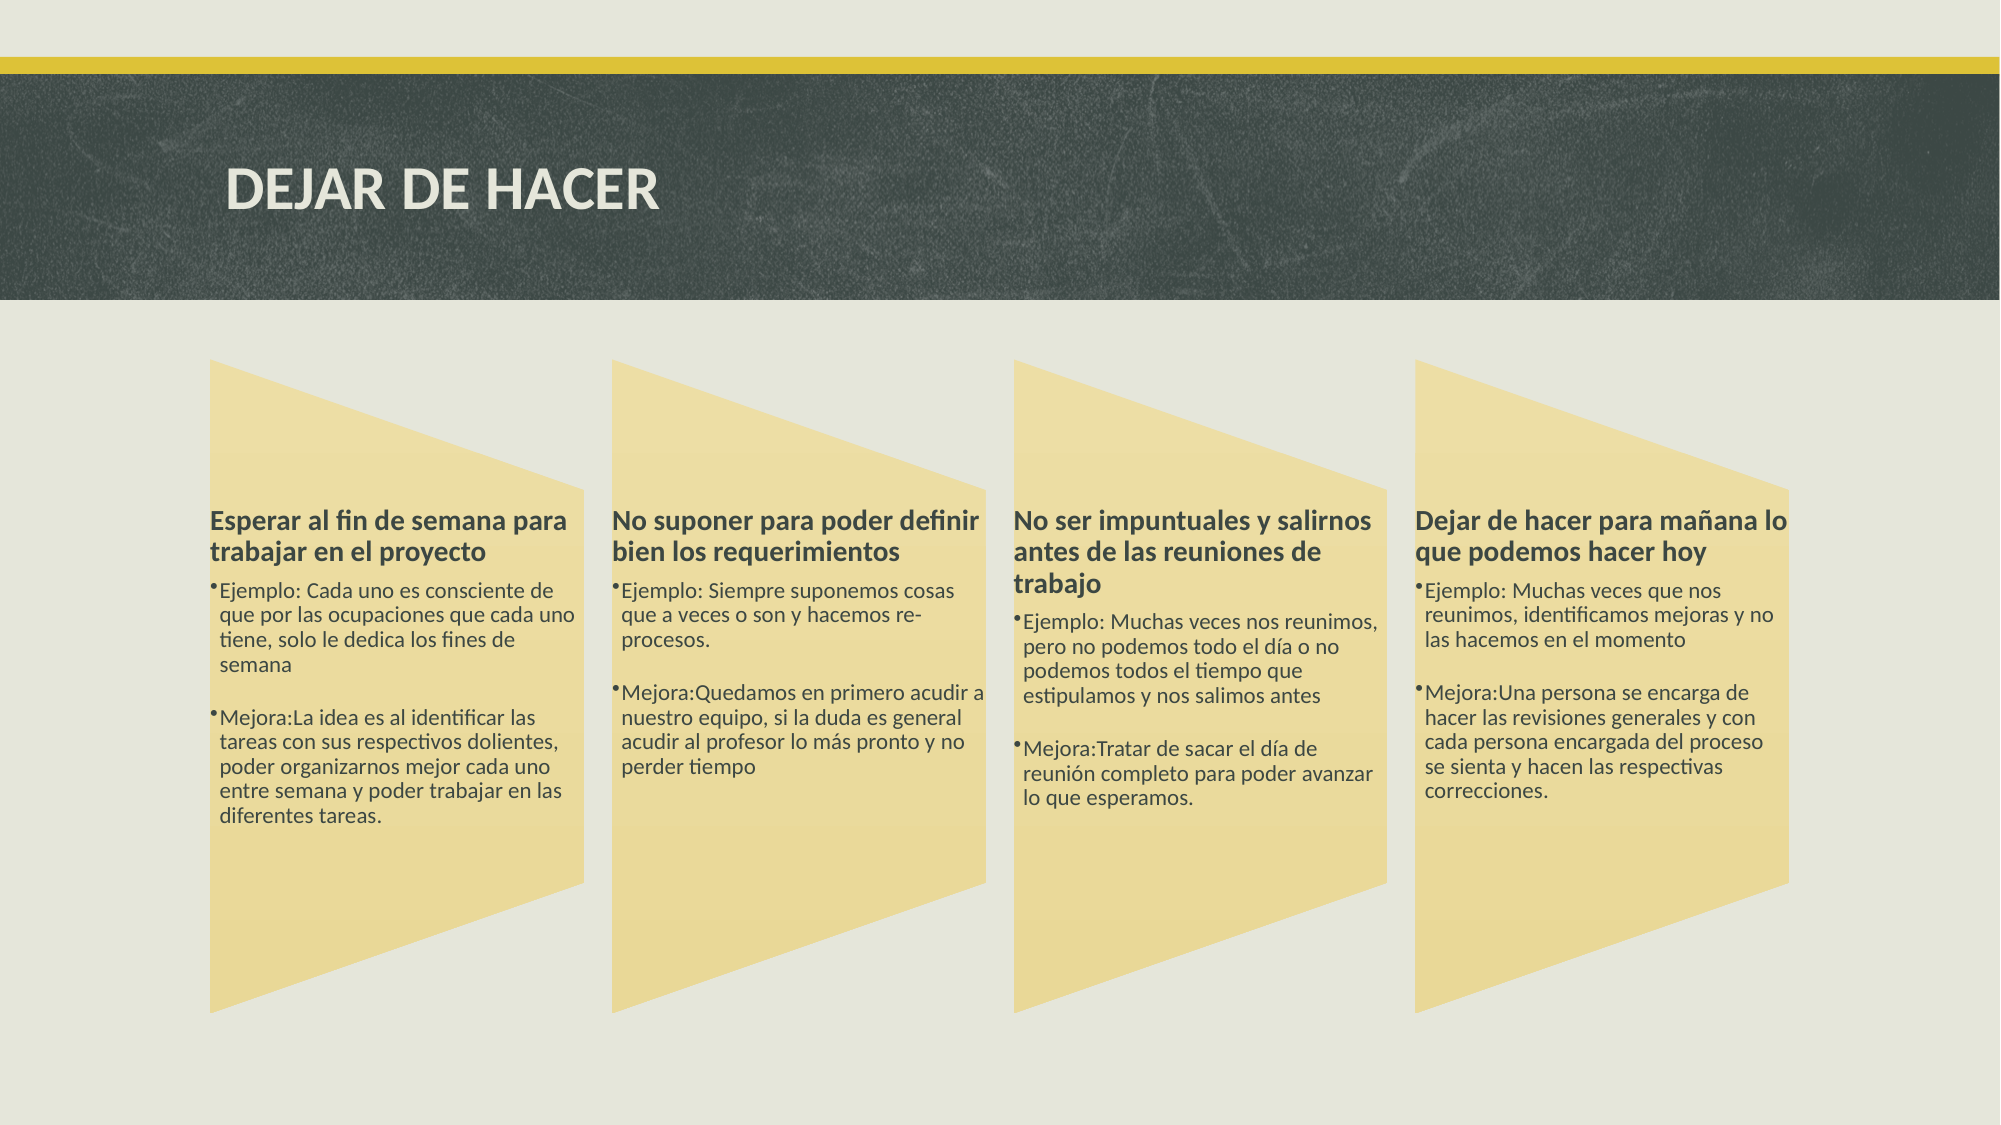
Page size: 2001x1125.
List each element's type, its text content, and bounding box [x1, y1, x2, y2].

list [209, 359, 1790, 1014]
picture [0, 74, 2000, 300]
title DEJAR DE HACER [210, 76, 1790, 300]
